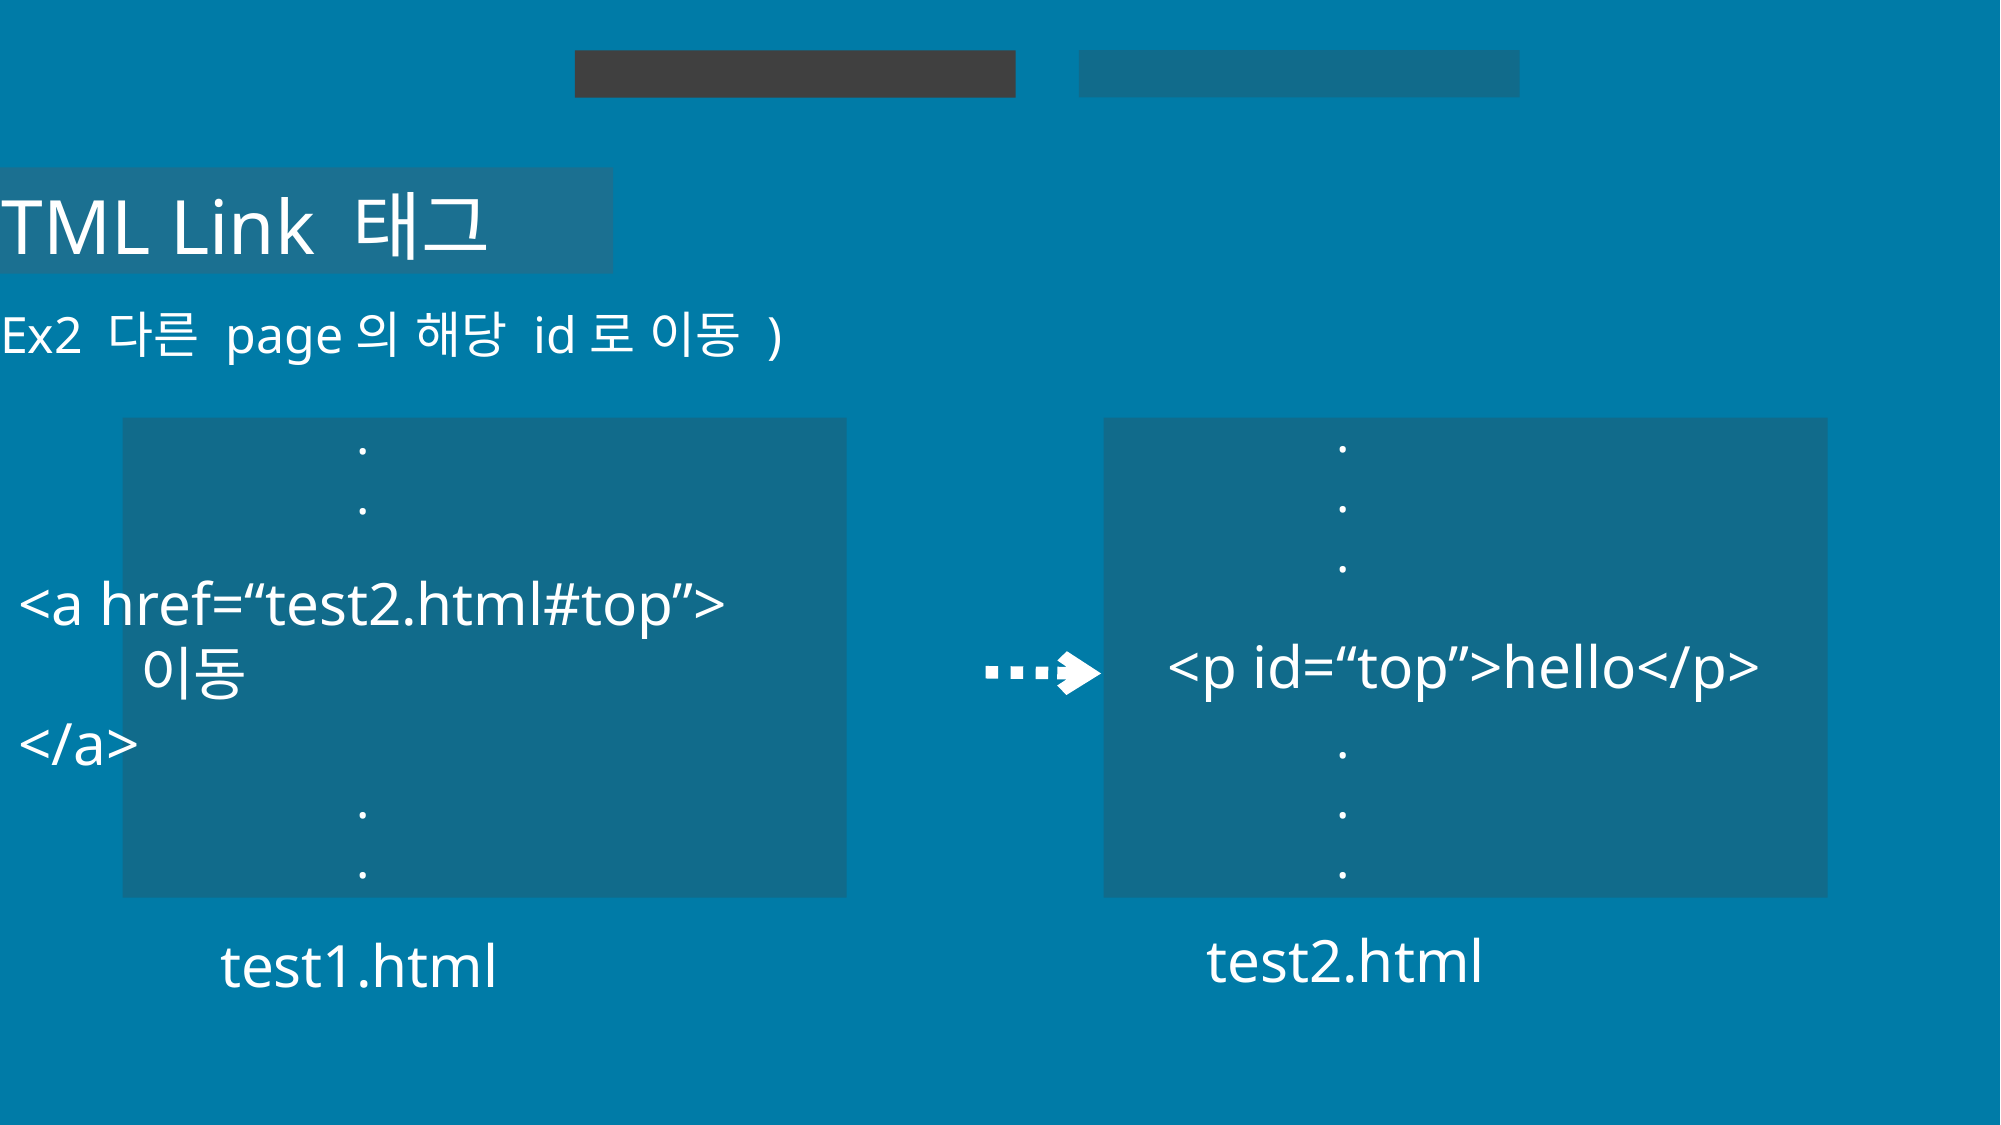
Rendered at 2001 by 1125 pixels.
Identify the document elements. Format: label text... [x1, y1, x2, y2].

text_box . . . [1321, 700, 1609, 896]
text_box . . . [1321, 395, 1609, 590]
text_box HTML [574, 49, 1017, 99]
text_box . . [341, 397, 628, 533]
text_box <p id=“top”>hello</p> [1101, 622, 1828, 708]
text_box Ex2 다른 page의 해당 id로 이동 ) [0, 296, 919, 371]
text_box [1103, 417, 1829, 899]
text_box test2.html [1191, 917, 1743, 1002]
text_box test1.html [205, 921, 757, 1007]
text_box <a href=“test2.html#top”> 이동 </a> [3, 559, 986, 785]
text_box [122, 785, 848, 899]
text_box [122, 417, 848, 559]
text_box . . [341, 760, 628, 896]
text_box HTML Link 태그 [0, 172, 750, 278]
text_box [0, 166, 614, 172]
text_box HTML 실습 [1078, 49, 1521, 98]
